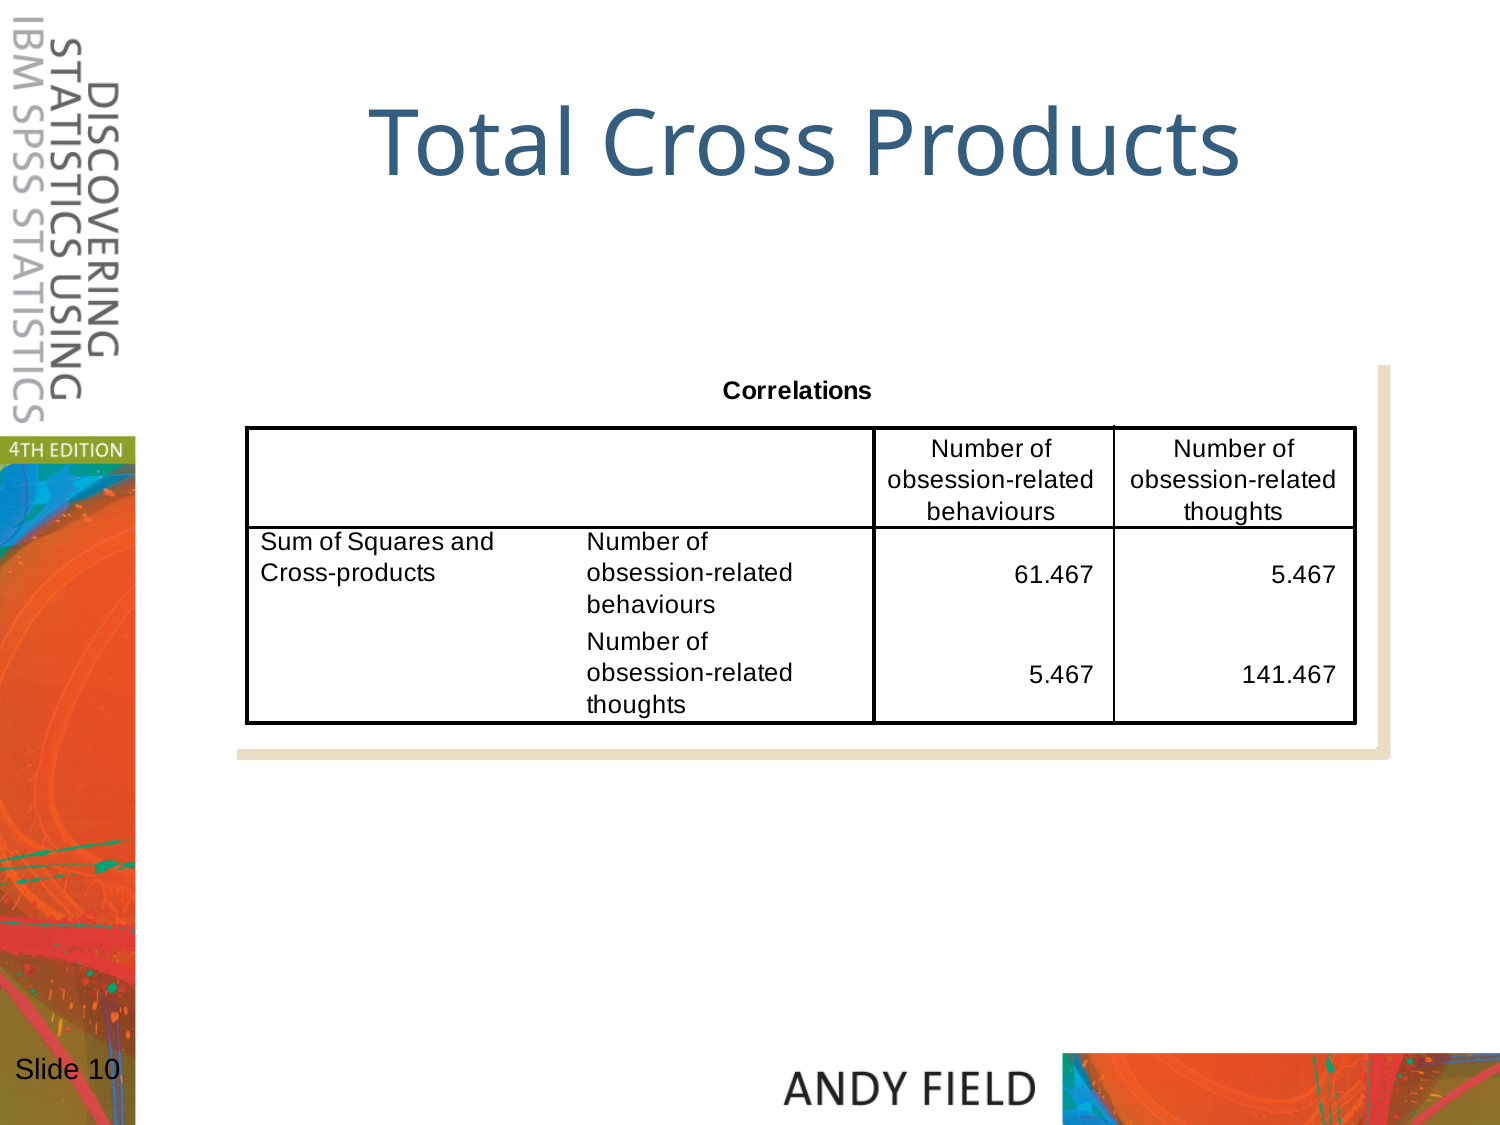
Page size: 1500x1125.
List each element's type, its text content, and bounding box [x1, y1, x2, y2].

title Total Cross Products [187, 45, 1425, 233]
slide_number Slide 10 [0, 1042, 141, 1103]
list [224, 354, 1426, 761]
